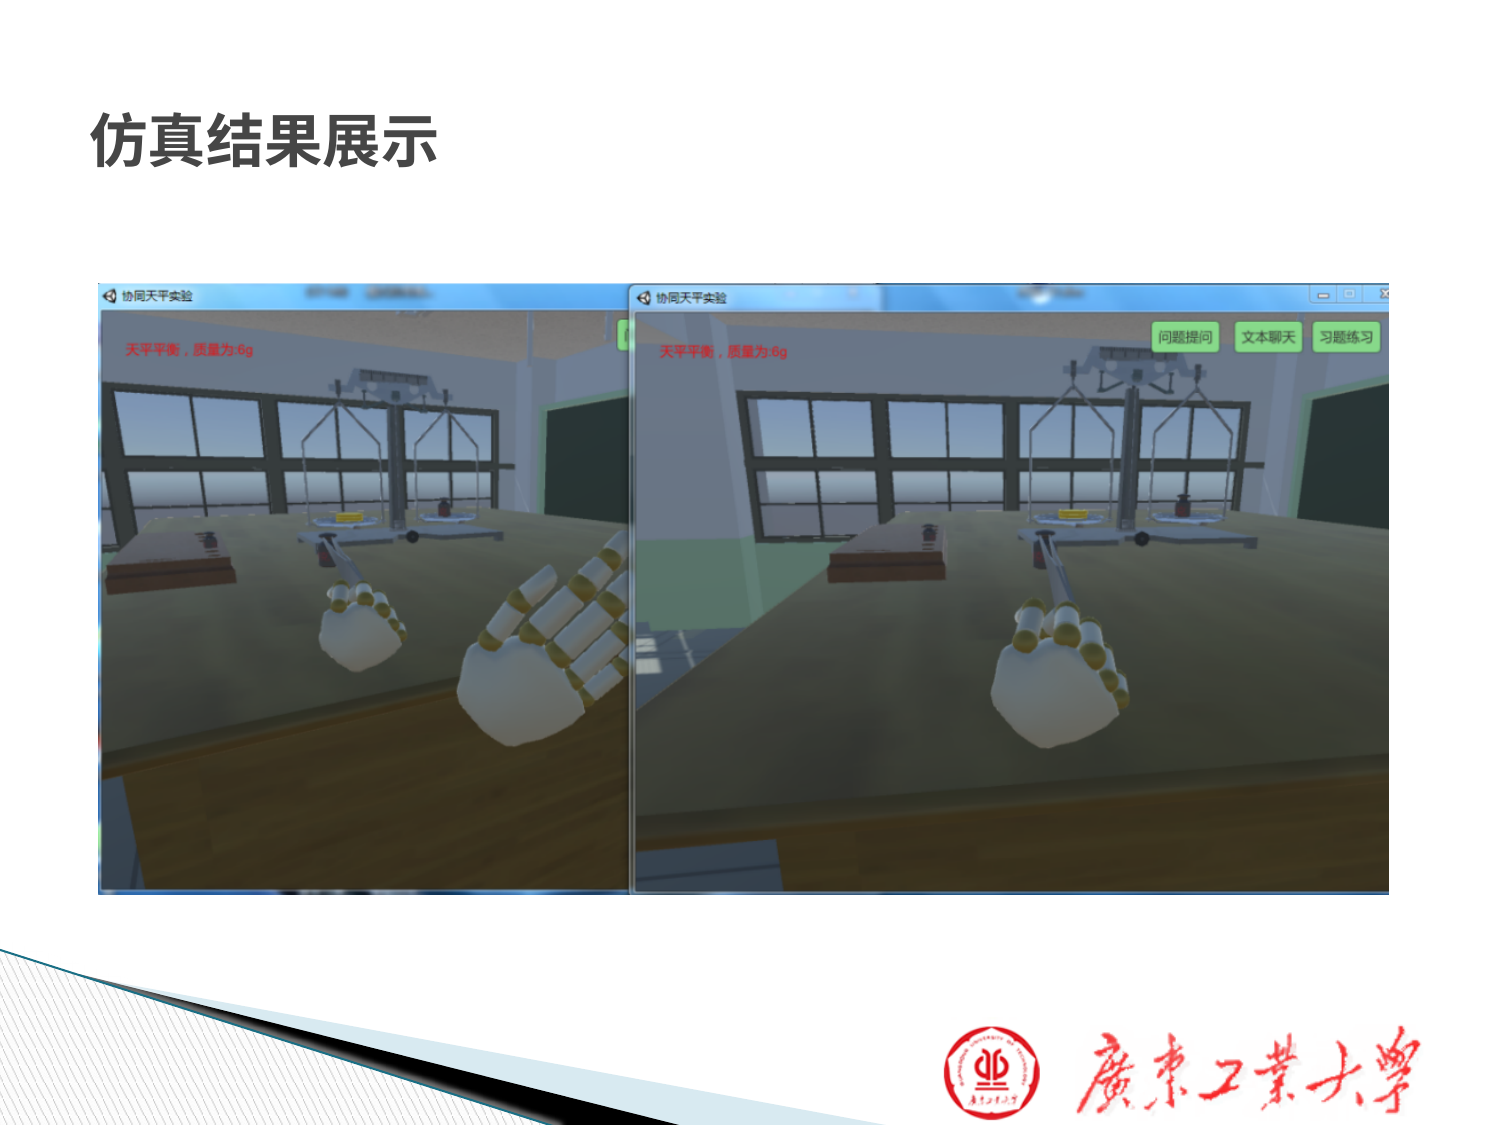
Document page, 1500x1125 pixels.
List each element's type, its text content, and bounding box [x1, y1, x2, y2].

picture [921, 1017, 1439, 1125]
title 仿真结果展示 [75, 45, 1425, 233]
picture [97, 282, 1389, 896]
